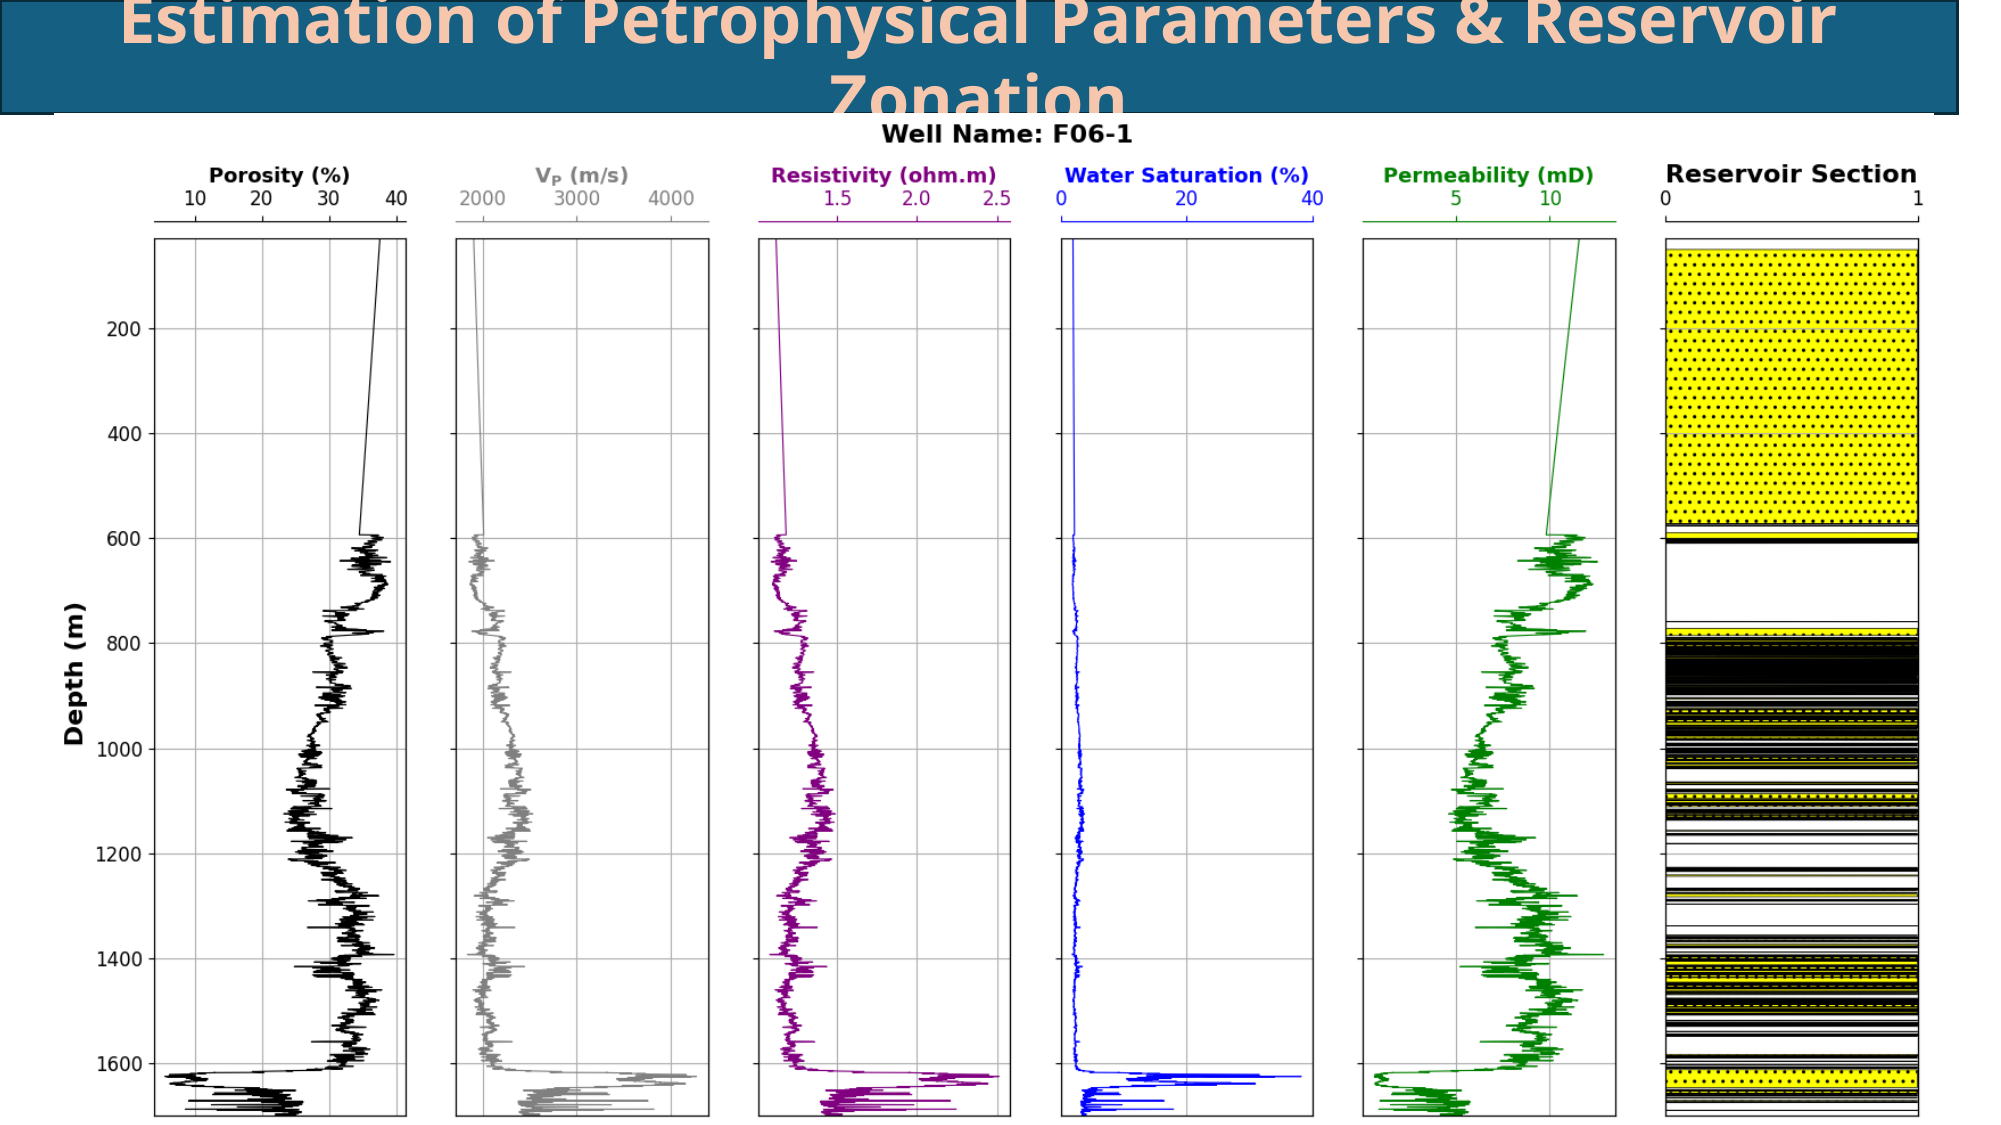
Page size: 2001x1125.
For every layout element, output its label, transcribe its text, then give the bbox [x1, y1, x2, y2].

text_box Estimation of Petrophysical Parameters & Reservoir Zonation [0, 0, 1959, 115]
picture [53, 113, 1935, 1125]
